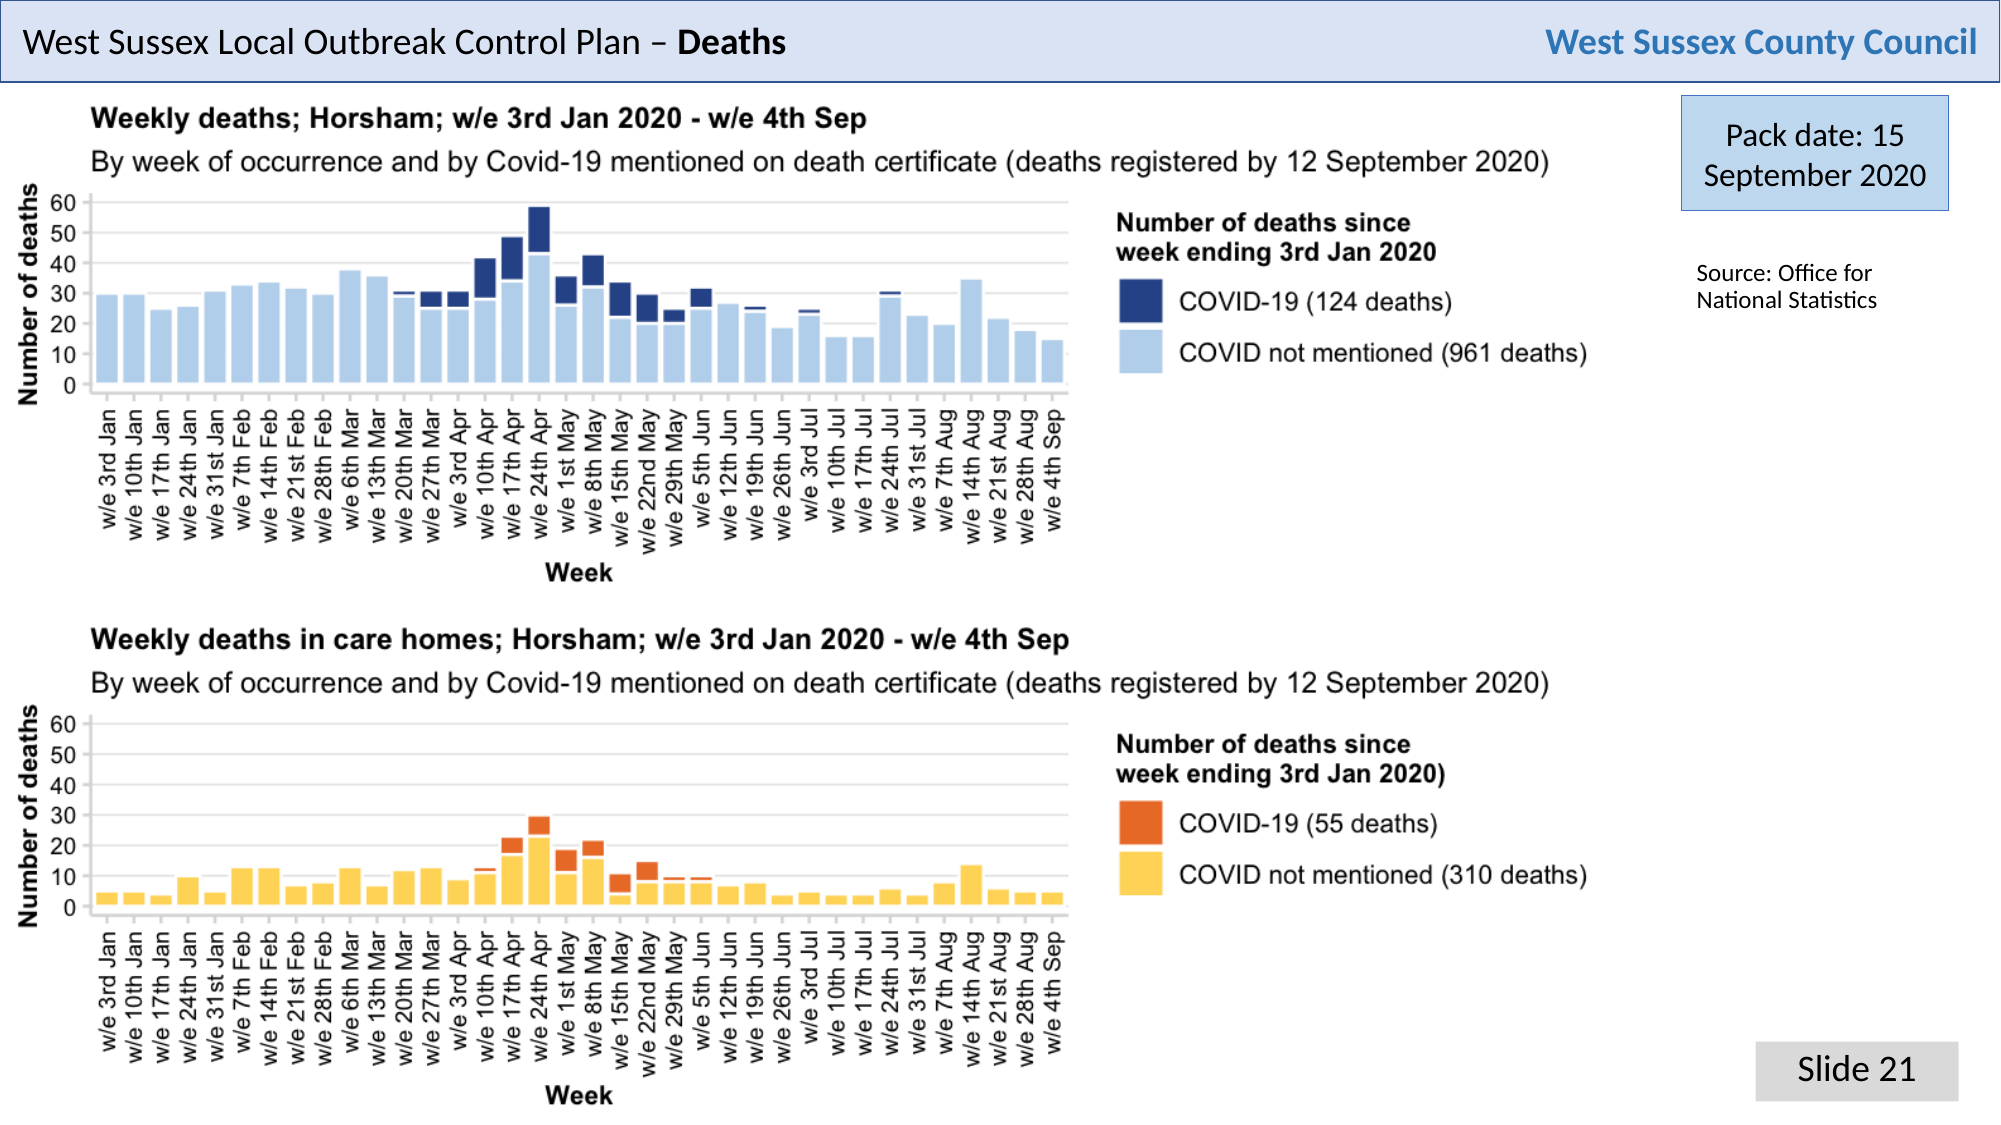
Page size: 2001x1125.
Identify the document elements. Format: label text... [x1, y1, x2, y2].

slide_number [1681, 95, 1949, 211]
picture [3, 91, 1619, 602]
list Source: Office for National Statistics [1681, 252, 1959, 289]
picture [3, 612, 1619, 1125]
list Slide 21 [1755, 1041, 1959, 1102]
